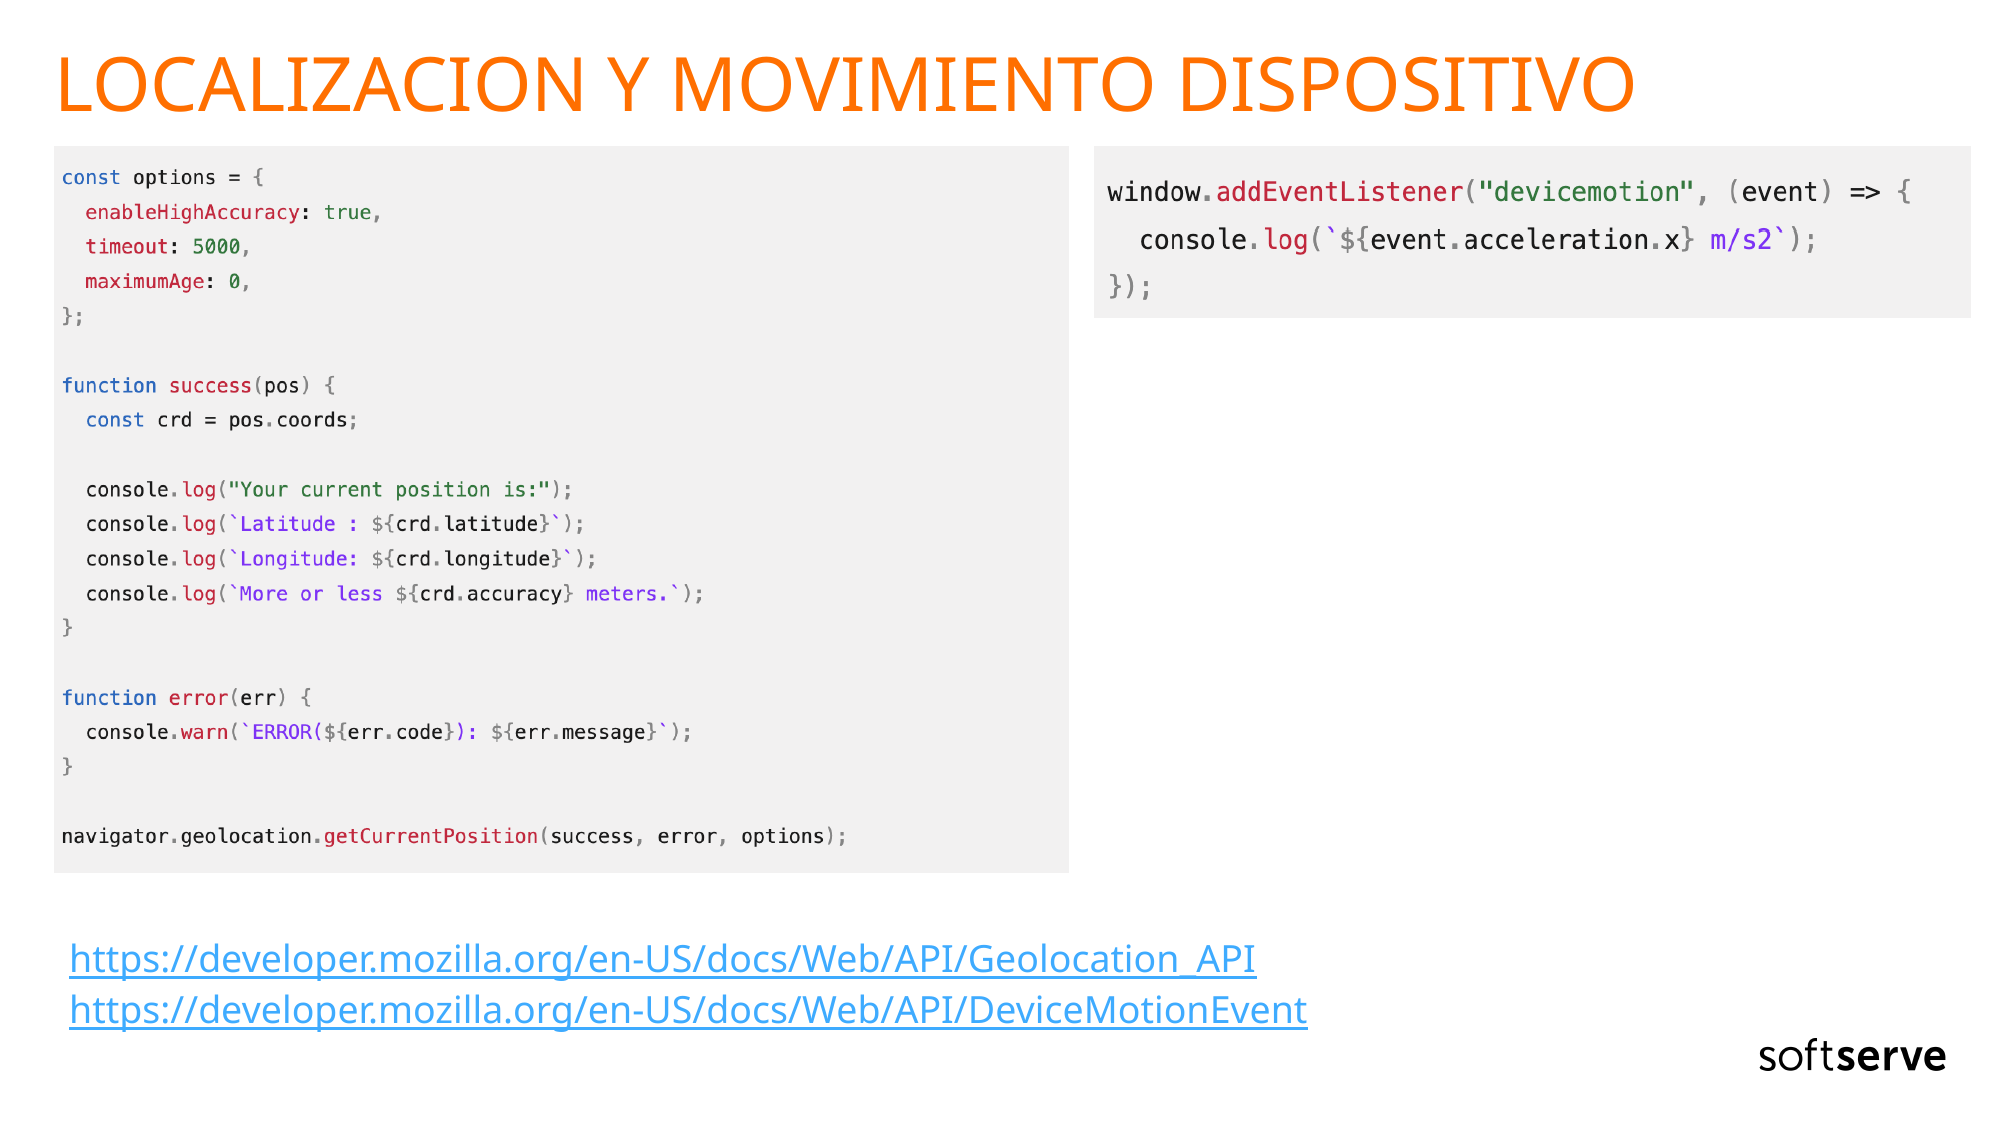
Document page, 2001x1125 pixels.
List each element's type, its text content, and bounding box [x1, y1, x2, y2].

title Localizacion y movimiento dispositivo [54, 53, 1939, 147]
picture [1759, 1038, 1946, 1071]
picture [54, 146, 1069, 873]
picture [1094, 146, 1971, 318]
text_box https://developer.mozilla.org/en-US/docs/Web/API/Geolocation_API https://developer.mozilla.org/en-US/docs/Web/API/DeviceMotionEvent [54, 928, 1687, 1125]
